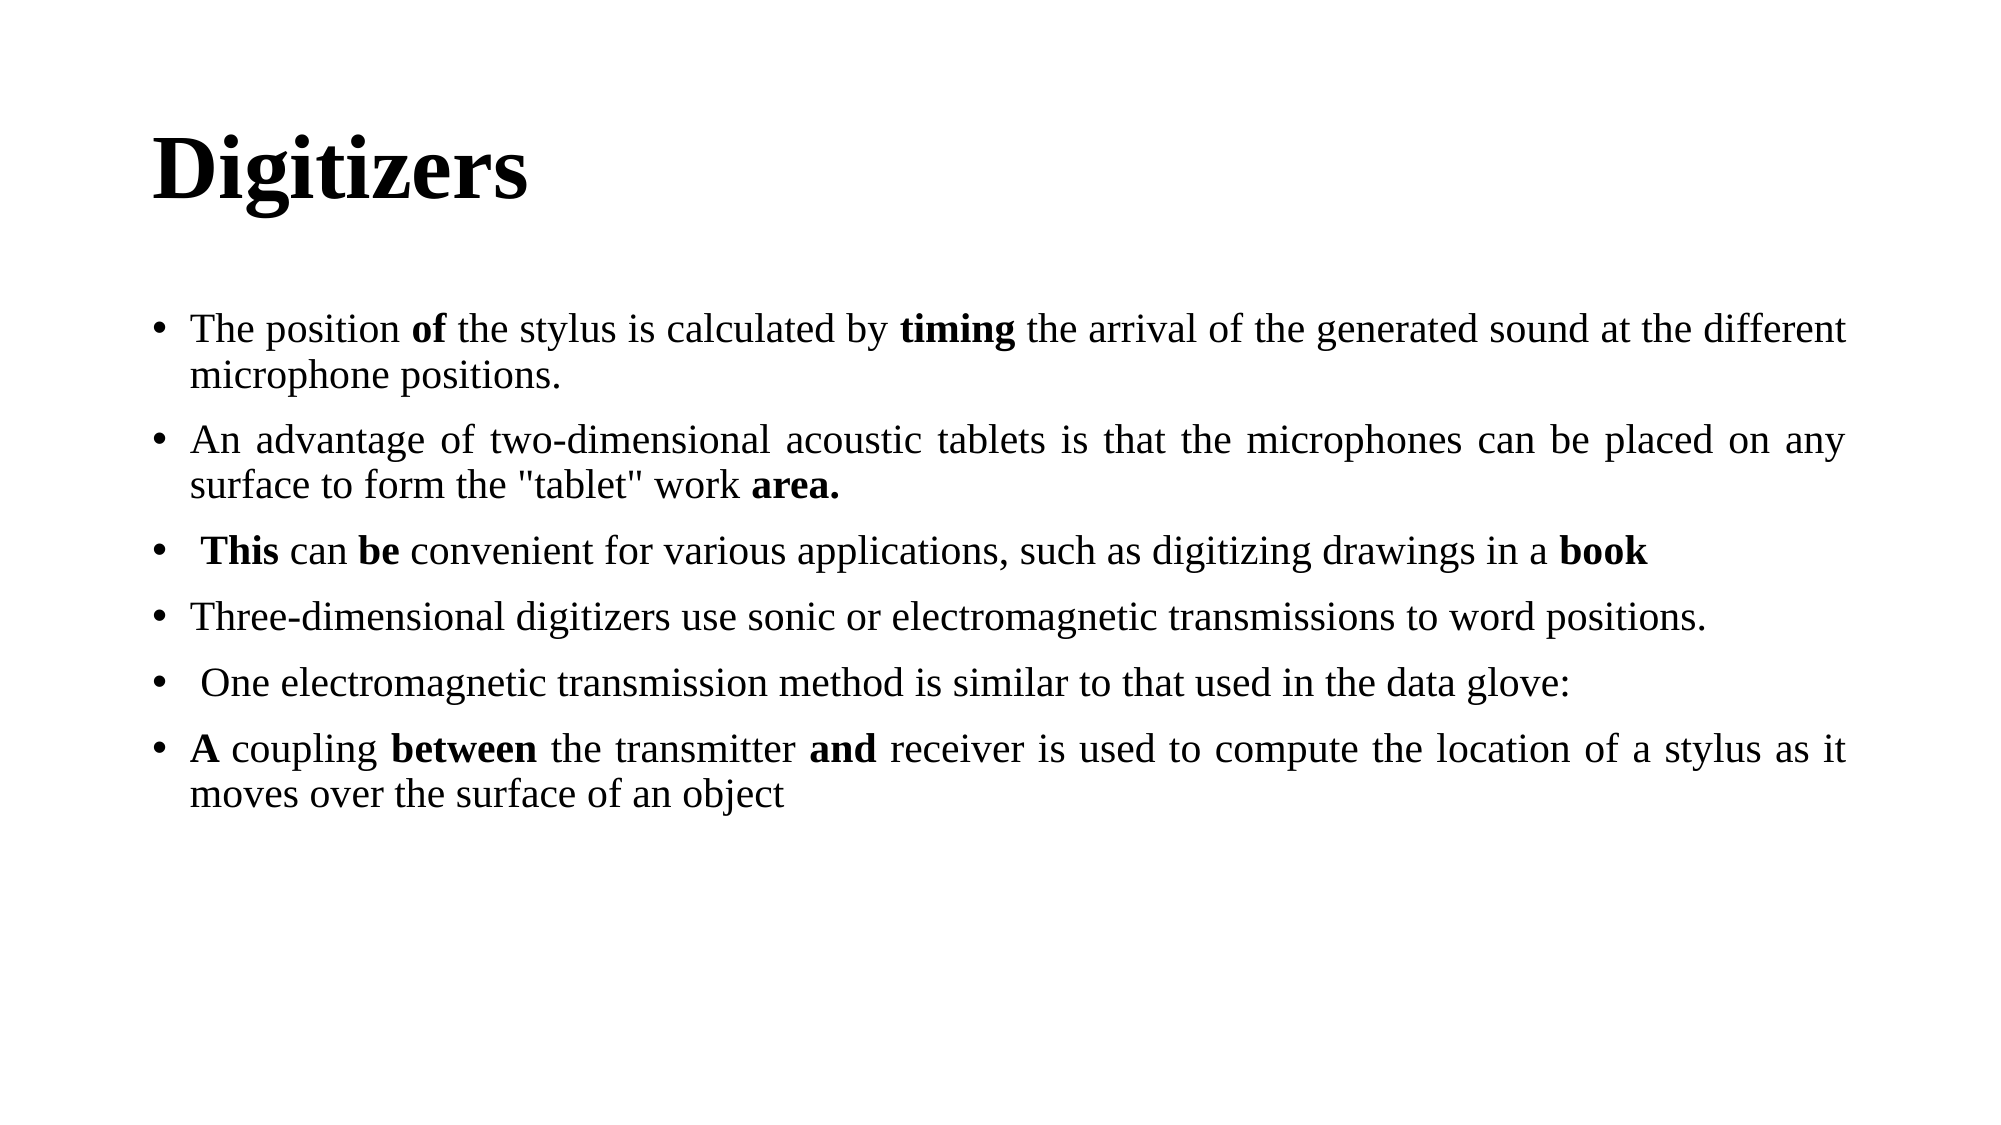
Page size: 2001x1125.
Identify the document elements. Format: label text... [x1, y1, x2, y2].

list The position of the stylus is calculated by timing the arrival of the generated sound at the different microphone positions. An advantage of two-dimensional acoustic tablets is that the microphones can be placed on any surface to form the "tablet" work area. This can be convenient for various applications, such as digitizing drawings in a book Three-dimensional digitizers use sonic or electromagnetic transmissions to word positions. One electromagnetic transmission method is similar to that used in the data glove: A coupling between the transmitter and receiver is used to compute the location of a stylus as it moves over the surface of an object [137, 299, 1863, 1014]
title Digitizers [137, 59, 1863, 278]
